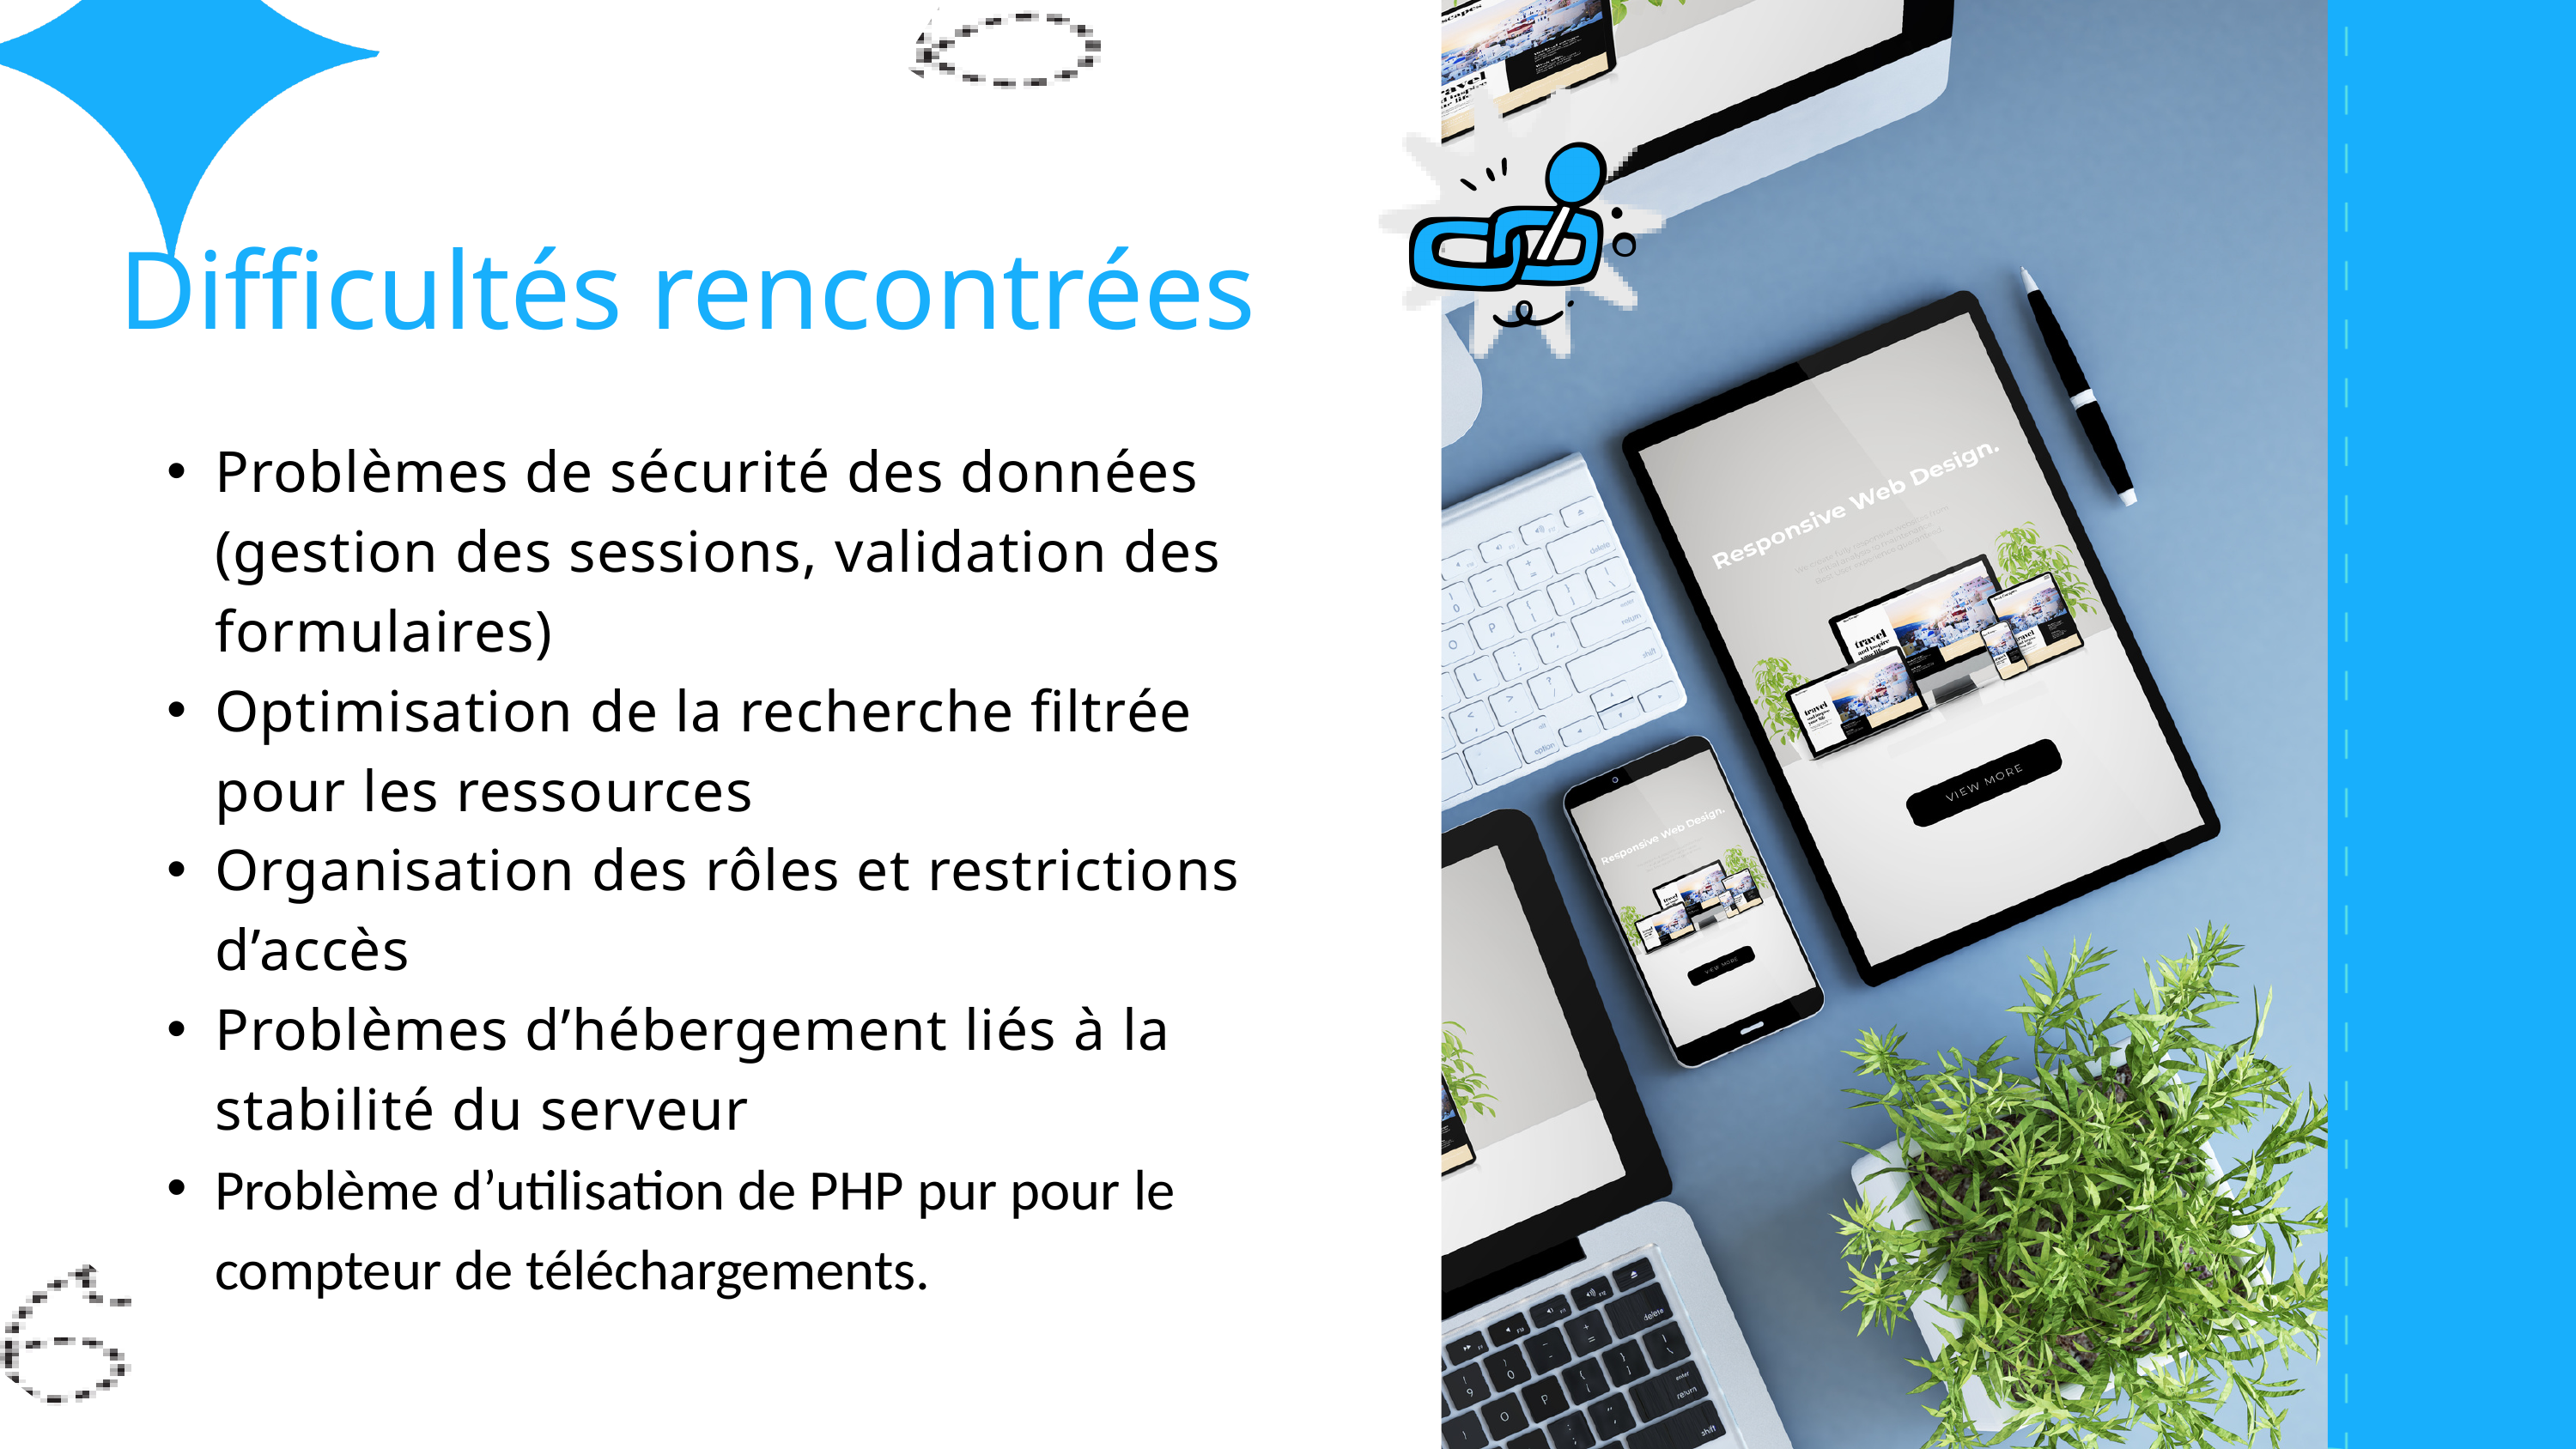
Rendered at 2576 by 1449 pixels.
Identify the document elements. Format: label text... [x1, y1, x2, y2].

text_box [1378, 85, 1667, 359]
text_box [1441, 0, 2327, 1449]
text_box [2327, 0, 2576, 1449]
text_box [902, 0, 1200, 207]
text_box [1408, 141, 1637, 328]
text_box [0, 0, 412, 227]
text_box [0, 1227, 230, 1449]
text_box Problèmes de sécurité des données (gestion des sessions, validation des formulaires) Optimisation de la recherche filtrée pour les ressources Organisation des rôles et restrictions d’accès Problèmes d’hébergement liés à la stabilité du serveur Problème d’utilisation de PHP pur pour le compteur de téléchargements. [118, 423, 1332, 1301]
text_box Difficultés rencontrées [118, 221, 1327, 351]
